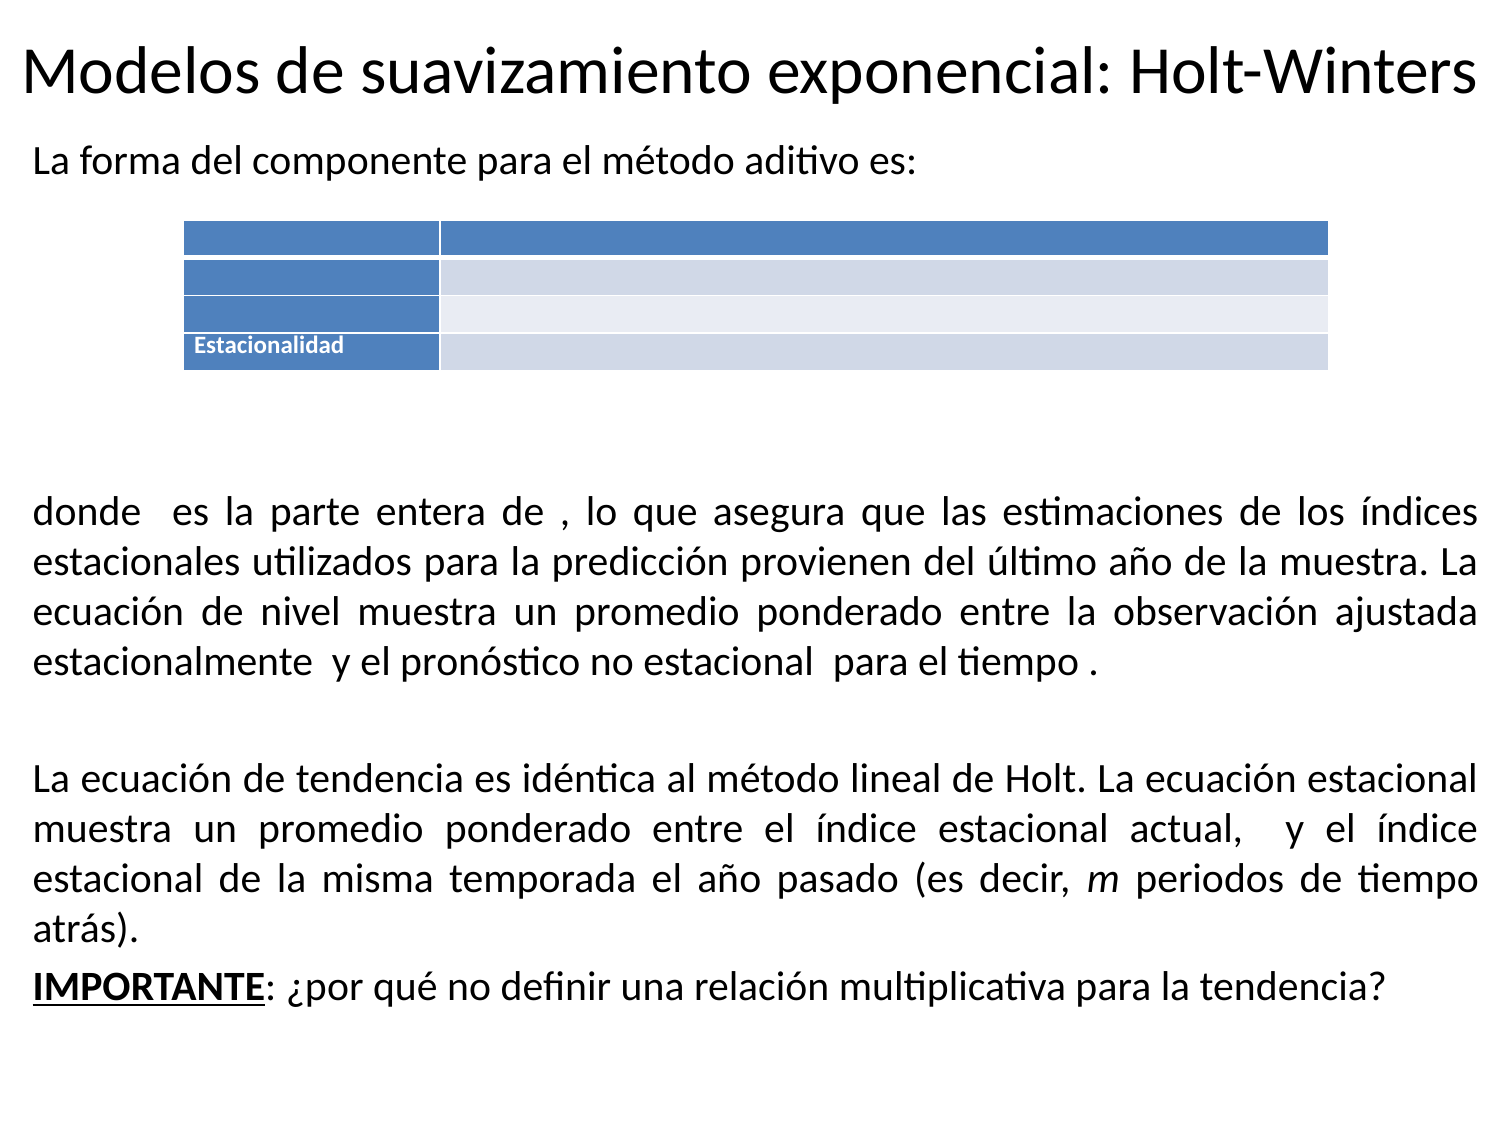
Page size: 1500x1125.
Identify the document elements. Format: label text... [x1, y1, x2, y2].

title Modelos de suavizamiento exponencial: Holt-Winters [0, 7, 1500, 126]
